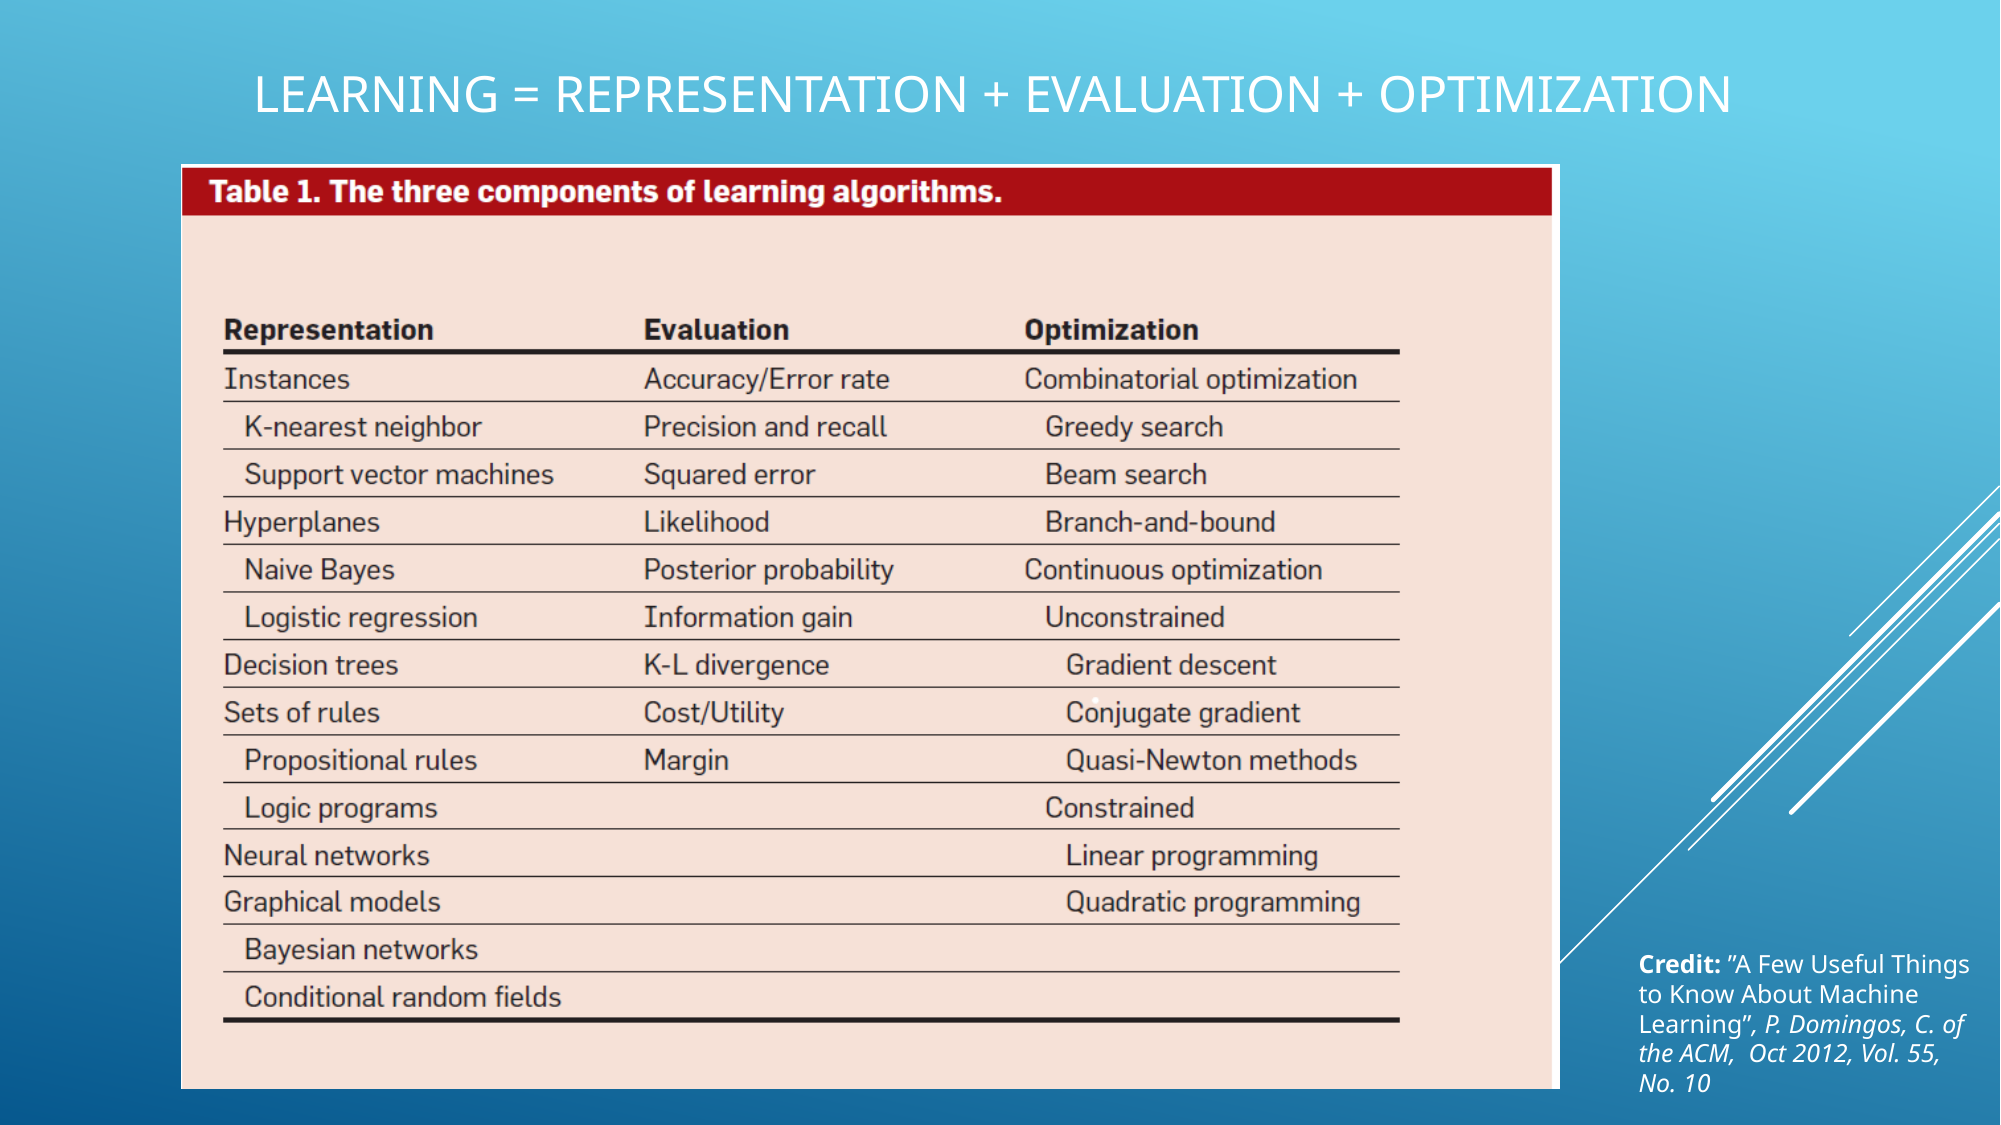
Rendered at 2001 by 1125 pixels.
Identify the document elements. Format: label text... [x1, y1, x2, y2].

title Learning = Representation + Evaluation + Optimization [181, 36, 1819, 130]
text_box Credit: ”A Few Useful Things to Know About Machine Learning”, P. Domingos, C. of the ACM, Oct 2012, Vol. 55, No. 10 [1623, 940, 2000, 1106]
picture [180, 163, 1561, 1089]
